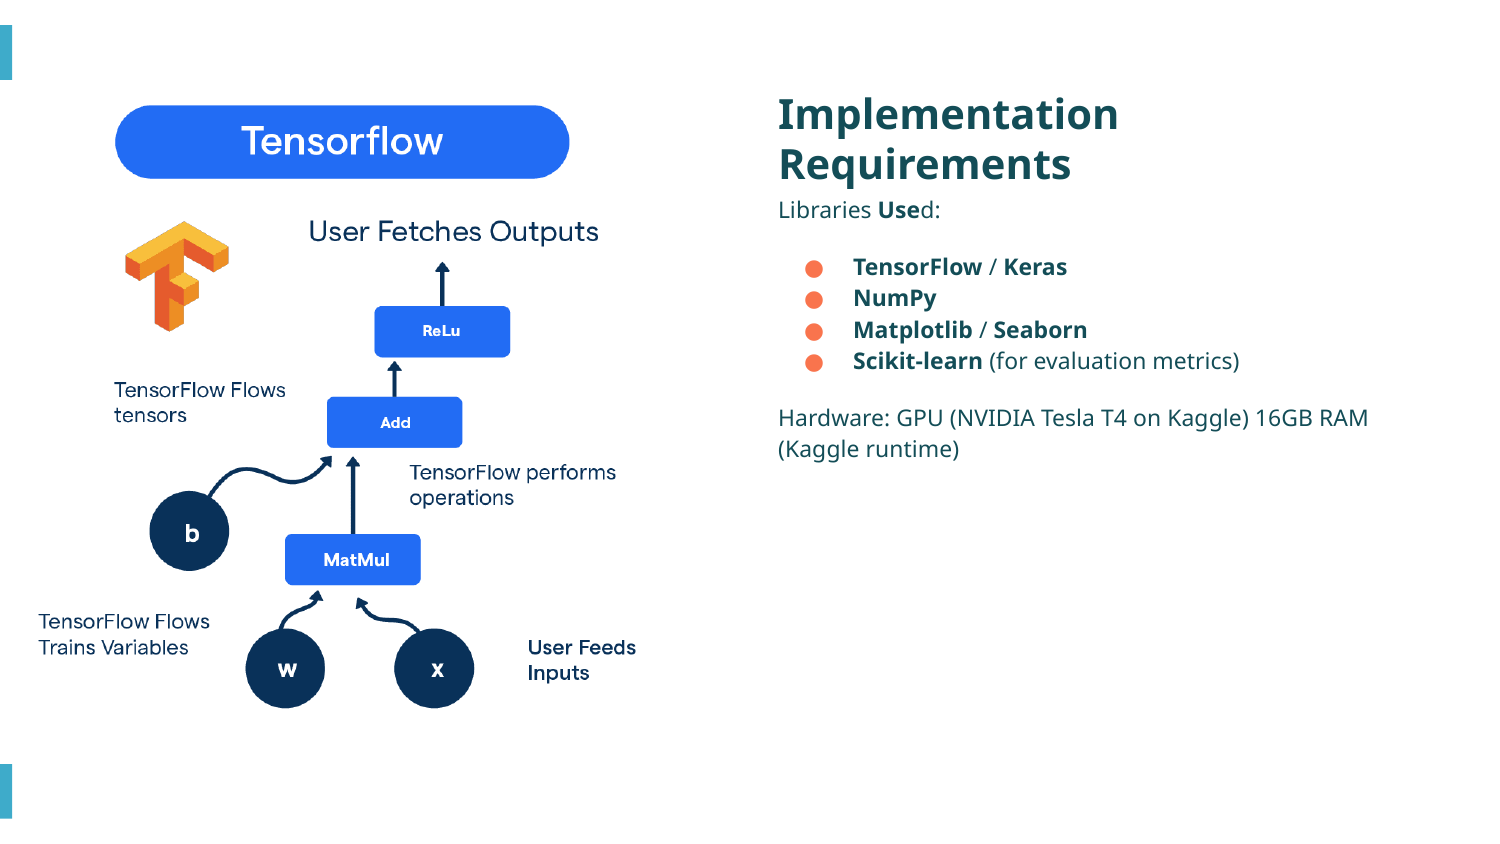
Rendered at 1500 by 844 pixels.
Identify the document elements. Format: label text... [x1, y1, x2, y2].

list Libraries Used: TensorFlow / Keras NumPy Matplotlib / Seaborn Scikit-learn (for evaluation metrics) Hardware: GPU (NVIDIA Tesla T4 on Kaggle) 16GB RAM (Kaggle runtime) [763, 176, 1417, 715]
picture [0, 79, 684, 764]
title Implementation Requirements [763, 72, 1435, 156]
